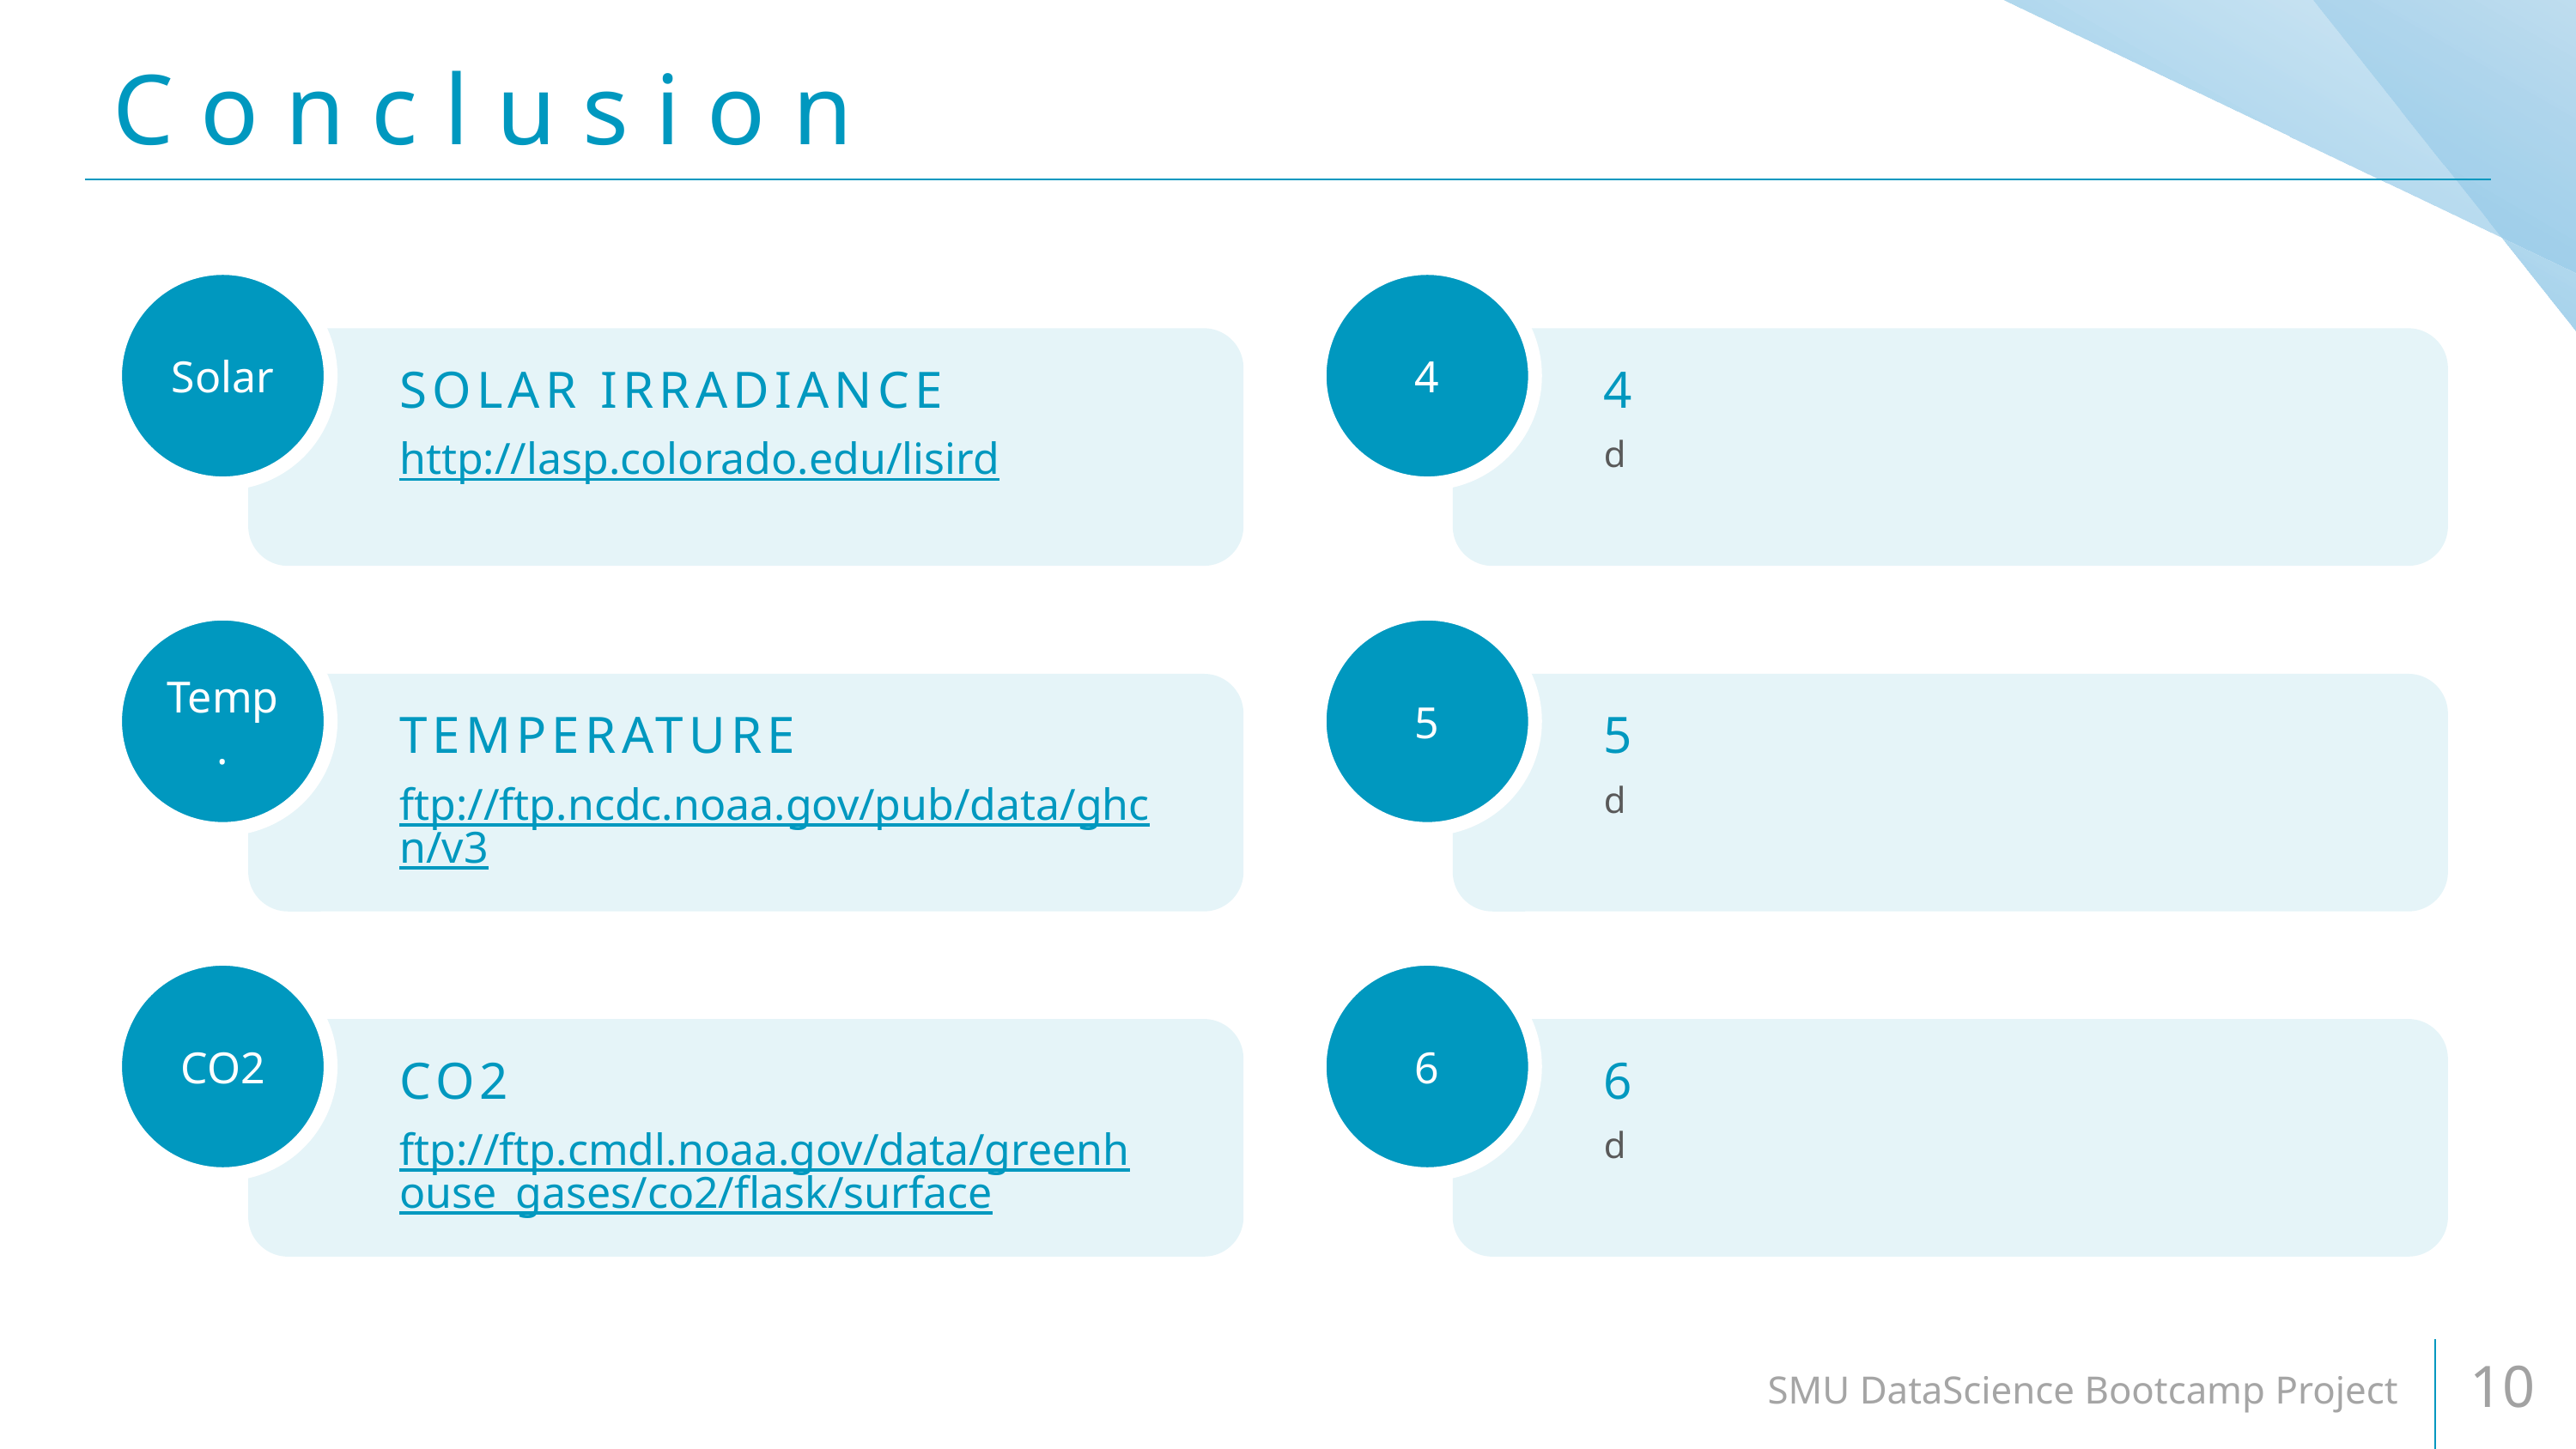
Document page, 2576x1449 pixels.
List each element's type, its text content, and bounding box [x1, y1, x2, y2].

list ftp://ftp.ncdc.noaa.gov/pub/data/ghcn/v3 [376, 765, 1194, 893]
list ftp://ftp.cmdl.noaa.gov/data/greenhouse_gases/co2/flask/surface [376, 1121, 1170, 1238]
list d [1581, 430, 2373, 547]
list d [1581, 776, 2373, 893]
list 4 [1346, 296, 1508, 455]
list Temp. [142, 642, 304, 801]
list CO2 [376, 1019, 1170, 1121]
footer SMU DataScience Bootcamp Project [1326, 1350, 2421, 1428]
list d [1581, 1121, 2373, 1238]
list CO2 [142, 987, 304, 1146]
list http://lasp.colorado.edu/lisird [376, 430, 1170, 547]
slide_number 10 [2446, 1350, 2575, 1428]
list 6 [1346, 987, 1508, 1146]
list SOLAR IRRADIANCE [376, 328, 1170, 430]
list Solar [142, 296, 304, 455]
title Conclusion [89, 27, 2448, 186]
list 4 [1581, 328, 2373, 430]
list TEMPERATURE [376, 673, 1170, 776]
list 6 [1581, 1019, 2373, 1121]
list 5 [1581, 673, 2373, 776]
list 5 [1346, 642, 1508, 801]
